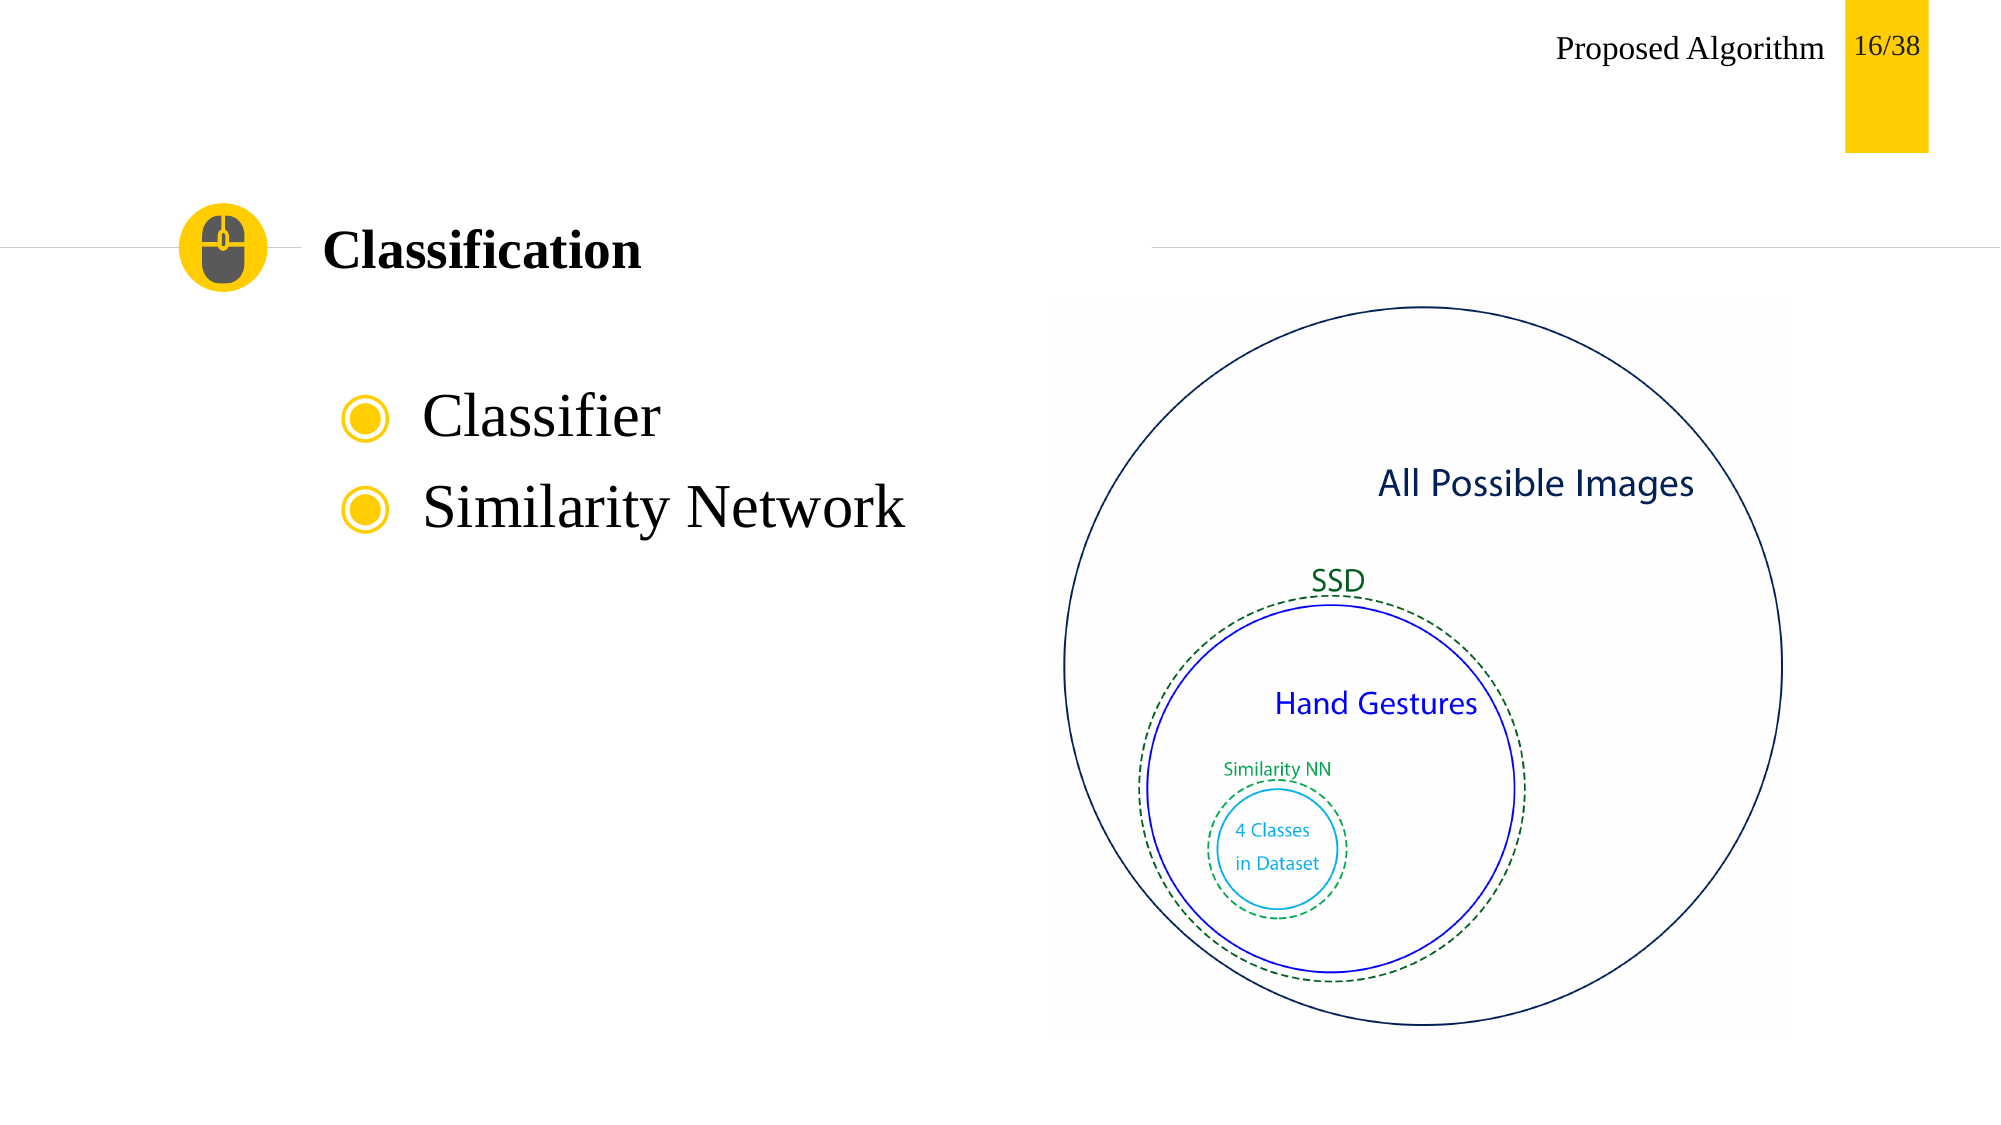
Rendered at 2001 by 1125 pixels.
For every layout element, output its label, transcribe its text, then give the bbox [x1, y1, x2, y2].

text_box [201, 215, 245, 284]
title Classification [302, 198, 1151, 294]
text_box [1843, 0, 1931, 11]
slide_number 16/38 [1815, 11, 1936, 98]
text_box Proposed Algorithm [913, 10, 1846, 82]
picture [1054, 296, 1792, 1035]
text_box [1843, 98, 1931, 155]
list Classifier Similarity Network [302, 353, 1049, 1035]
